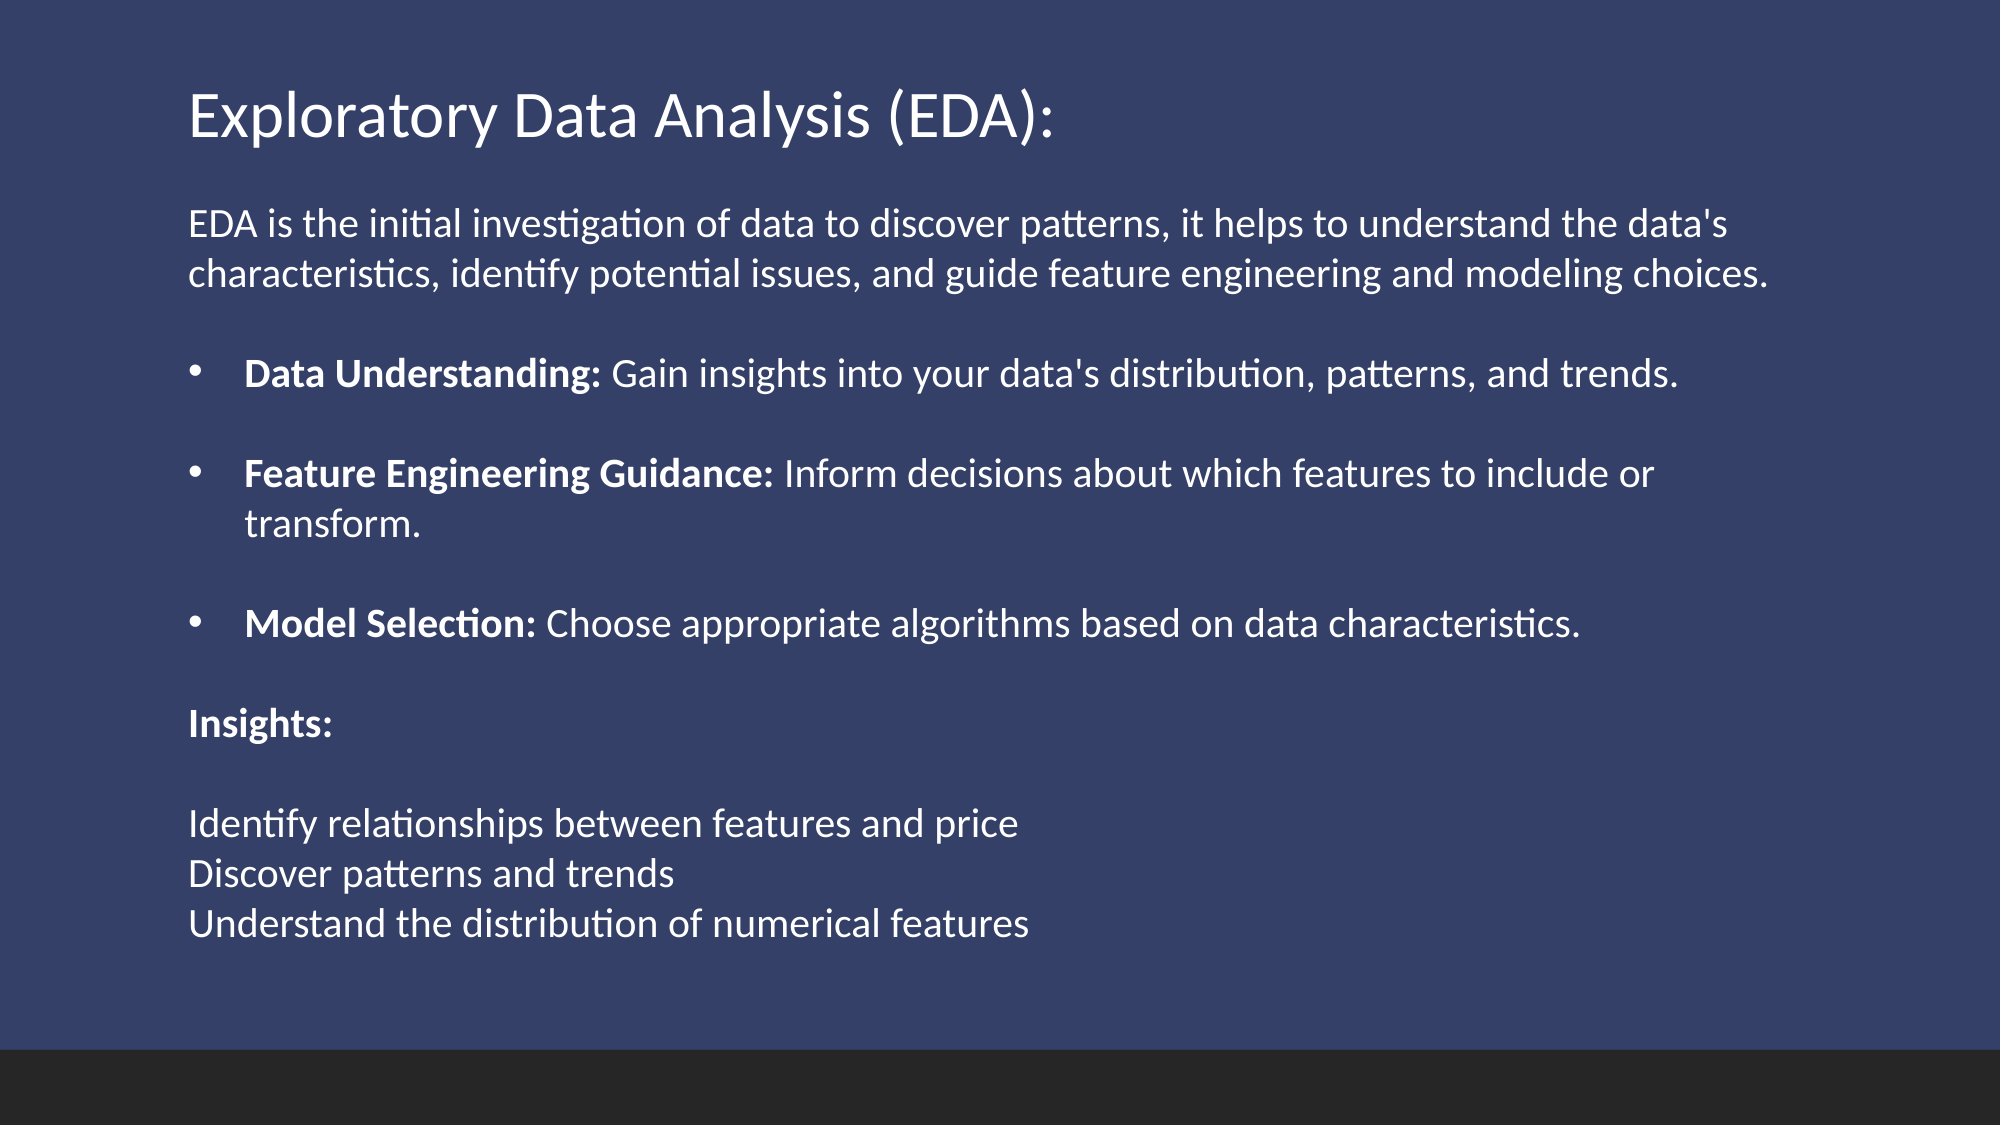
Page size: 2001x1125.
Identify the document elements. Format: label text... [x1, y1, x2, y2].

text_box Exploratory Data Analysis (EDA): EDA is the initial investigation of data to discover patterns, it helps to understand the data's characteristics, identify potential issues, and guide feature engineering and modeling choices. Data Understanding: Gain insights into your data's distribution, patterns, and trends. Feature Engineering Guidance: Inform decisions about which features to include or transform. Model Selection: Choose appropriate algorithms based on data characteristics. Insights: Identify relationships between features and price Discover patterns and trends Understand the distribution of numerical features [173, 63, 1829, 999]
